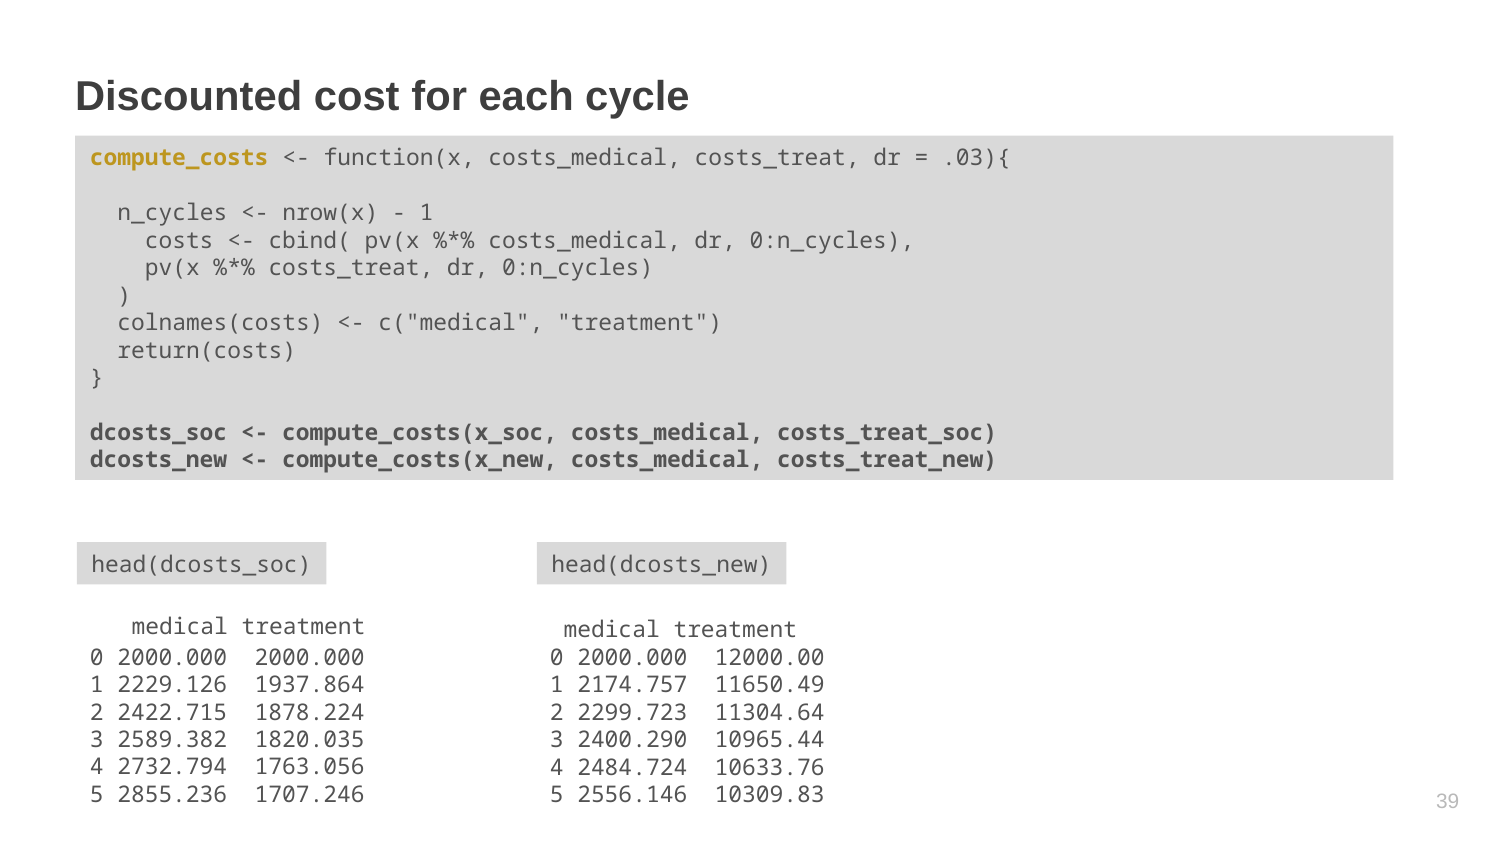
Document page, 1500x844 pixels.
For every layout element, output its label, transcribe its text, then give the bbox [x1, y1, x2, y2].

title Discounted cost for each cycle [75, 0, 1325, 135]
slide_number 38 [1393, 777, 1475, 823]
text_box medical treatment 0 2000.000 2000.000 1 2229.126 1937.864 2 2422.715 1878.224 3 2589.382 1820.035 4 2732.794 1763.056 5 2855.236 1707.246 [75, 589, 447, 815]
text_box head(dcosts_soc) [76, 542, 327, 585]
text_box medical treatment 0 2000.000 12000.00 1 2174.757 11650.49 2 2299.723 11304.64 3 2400.290 10965.44 4 2484.724 10633.76 5 2556.146 10309.83 [534, 607, 948, 815]
text_box compute_costs <- function(x, costs_medical, costs_treat, dr = .03){ n_cycles <- nrow(x) - 1 costs <- cbind( pv(x %*% costs_medical, dr, 0:n_cycles), pv(x %*% costs_treat, dr, 0:n_cycles) ) colnames(costs) <- c("medical", "treatment") return(costs) } dcosts_soc <- compute_costs(x_soc, costs_medical, costs_treat_soc) dcosts_new <- compute_costs(x_new, costs_medical, costs_treat_new) [75, 135, 1394, 480]
text_box head(dcosts_new) [536, 542, 787, 585]
